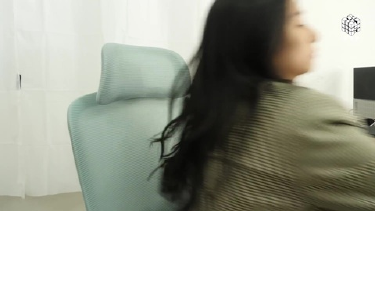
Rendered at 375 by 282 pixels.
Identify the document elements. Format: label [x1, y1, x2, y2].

picture [0, 0, 375, 212]
